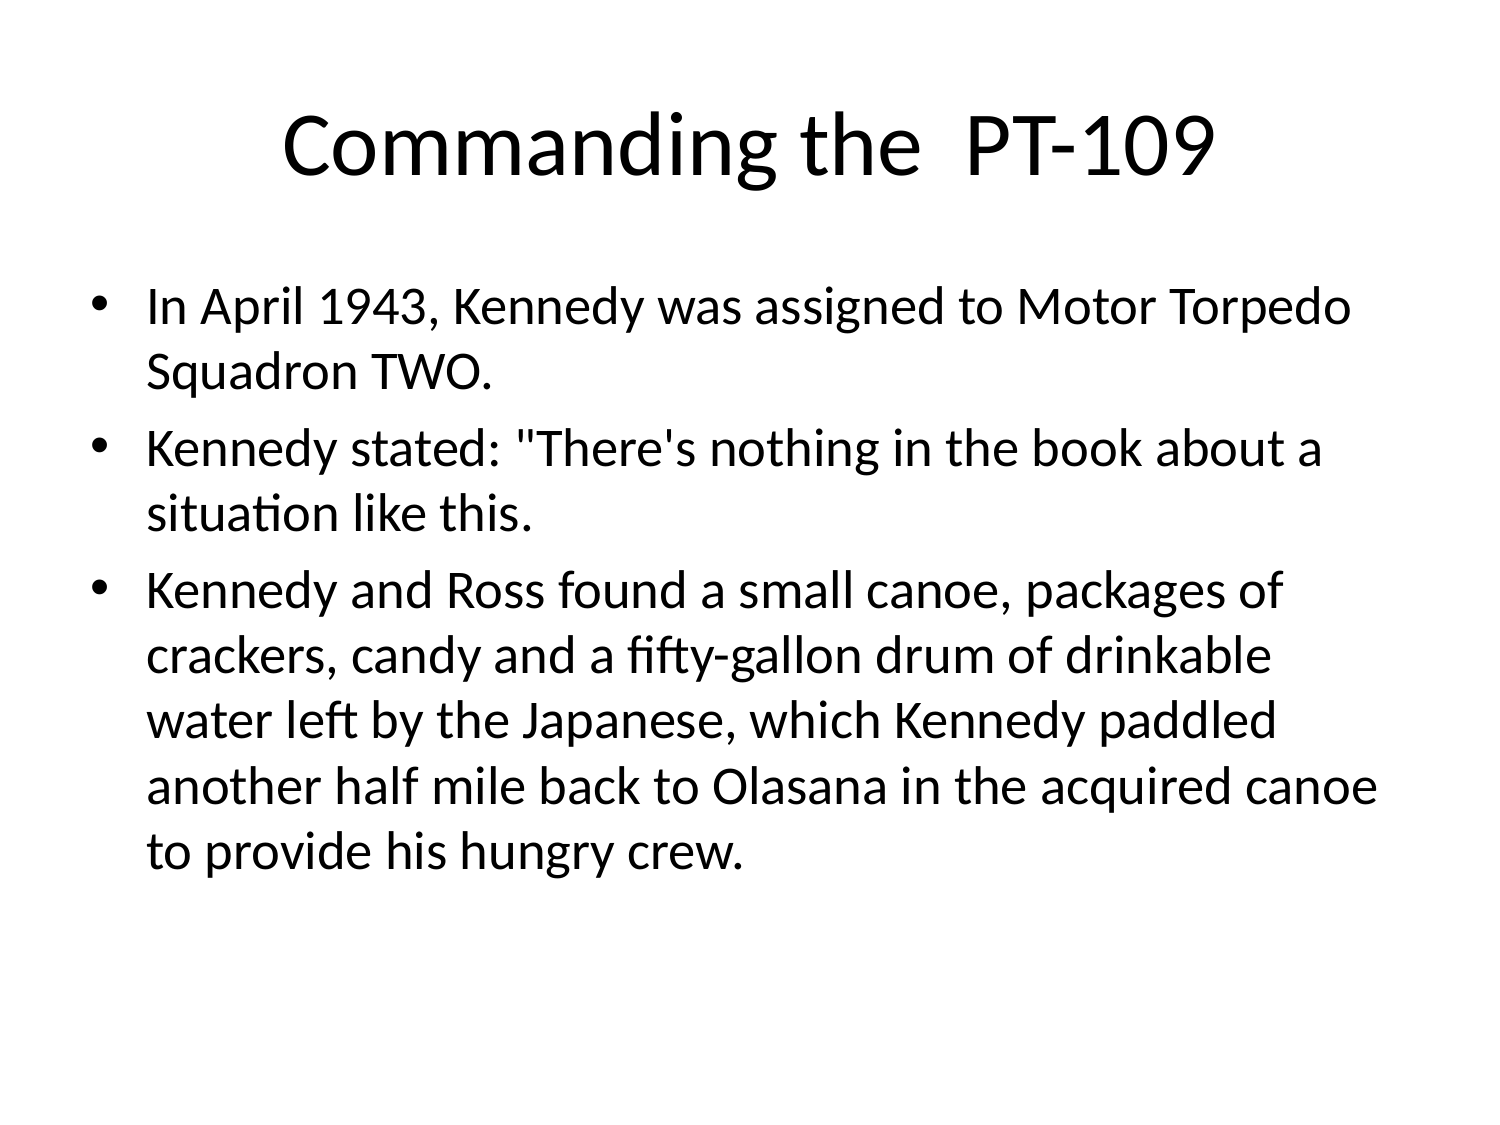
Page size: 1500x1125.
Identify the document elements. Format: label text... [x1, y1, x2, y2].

title Commanding the PT-109 [75, 45, 1425, 233]
list In April 1943, Kennedy was assigned to Motor Torpedo Squadron TWO. Kennedy stated: "There's nothing in the book about a situation like this. Kennedy and Ross found a small canoe, packages of crackers, candy and a fifty-gallon drum of drinkable water left by the Japanese, which Kennedy paddled another half mile back to Olasana in the acquired canoe to provide his hungry crew. [75, 262, 1425, 1005]
